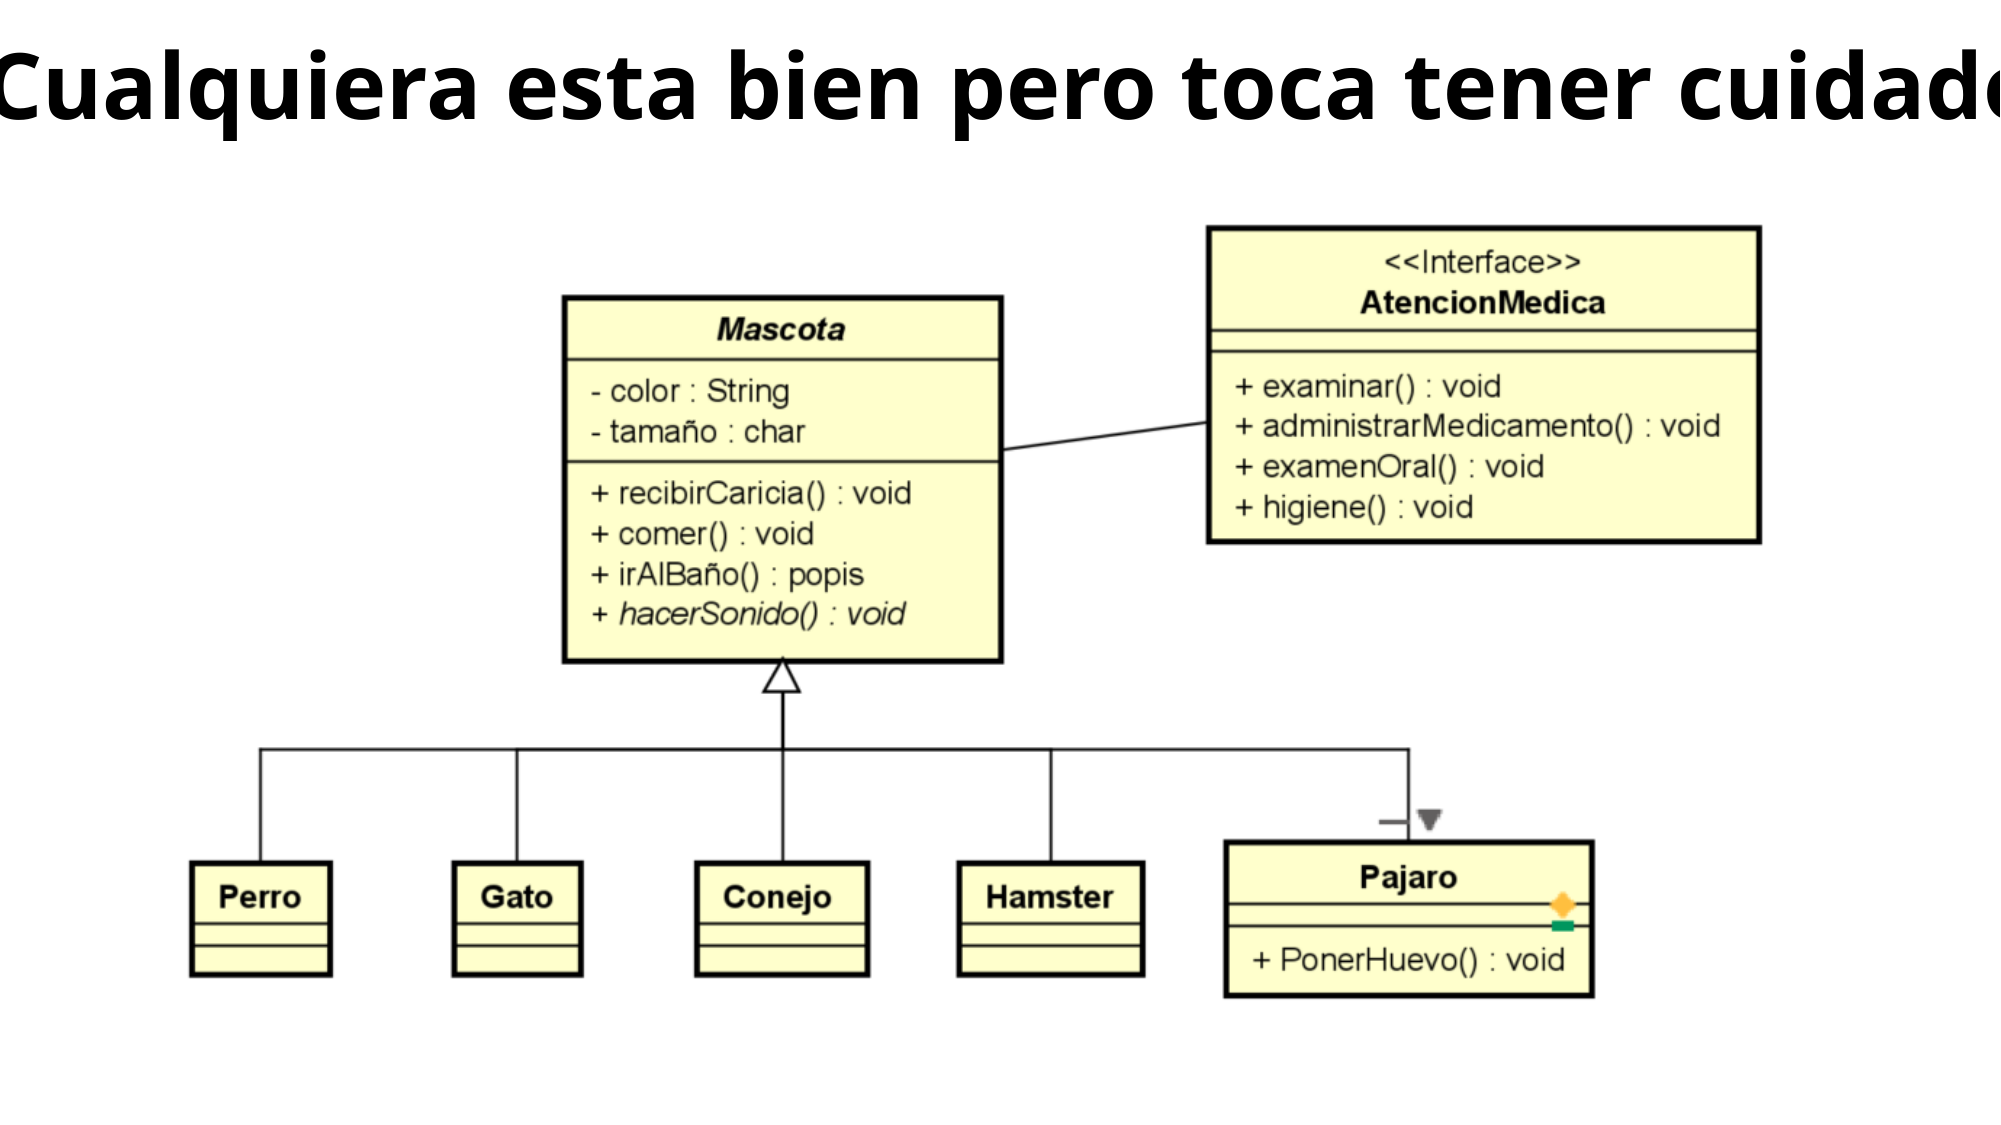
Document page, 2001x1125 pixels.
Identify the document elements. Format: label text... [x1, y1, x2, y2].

picture [177, 122, 1823, 1065]
text_box !!Cualquiera esta bien pero toca tener cuidado!! [0, 20, 2000, 146]
